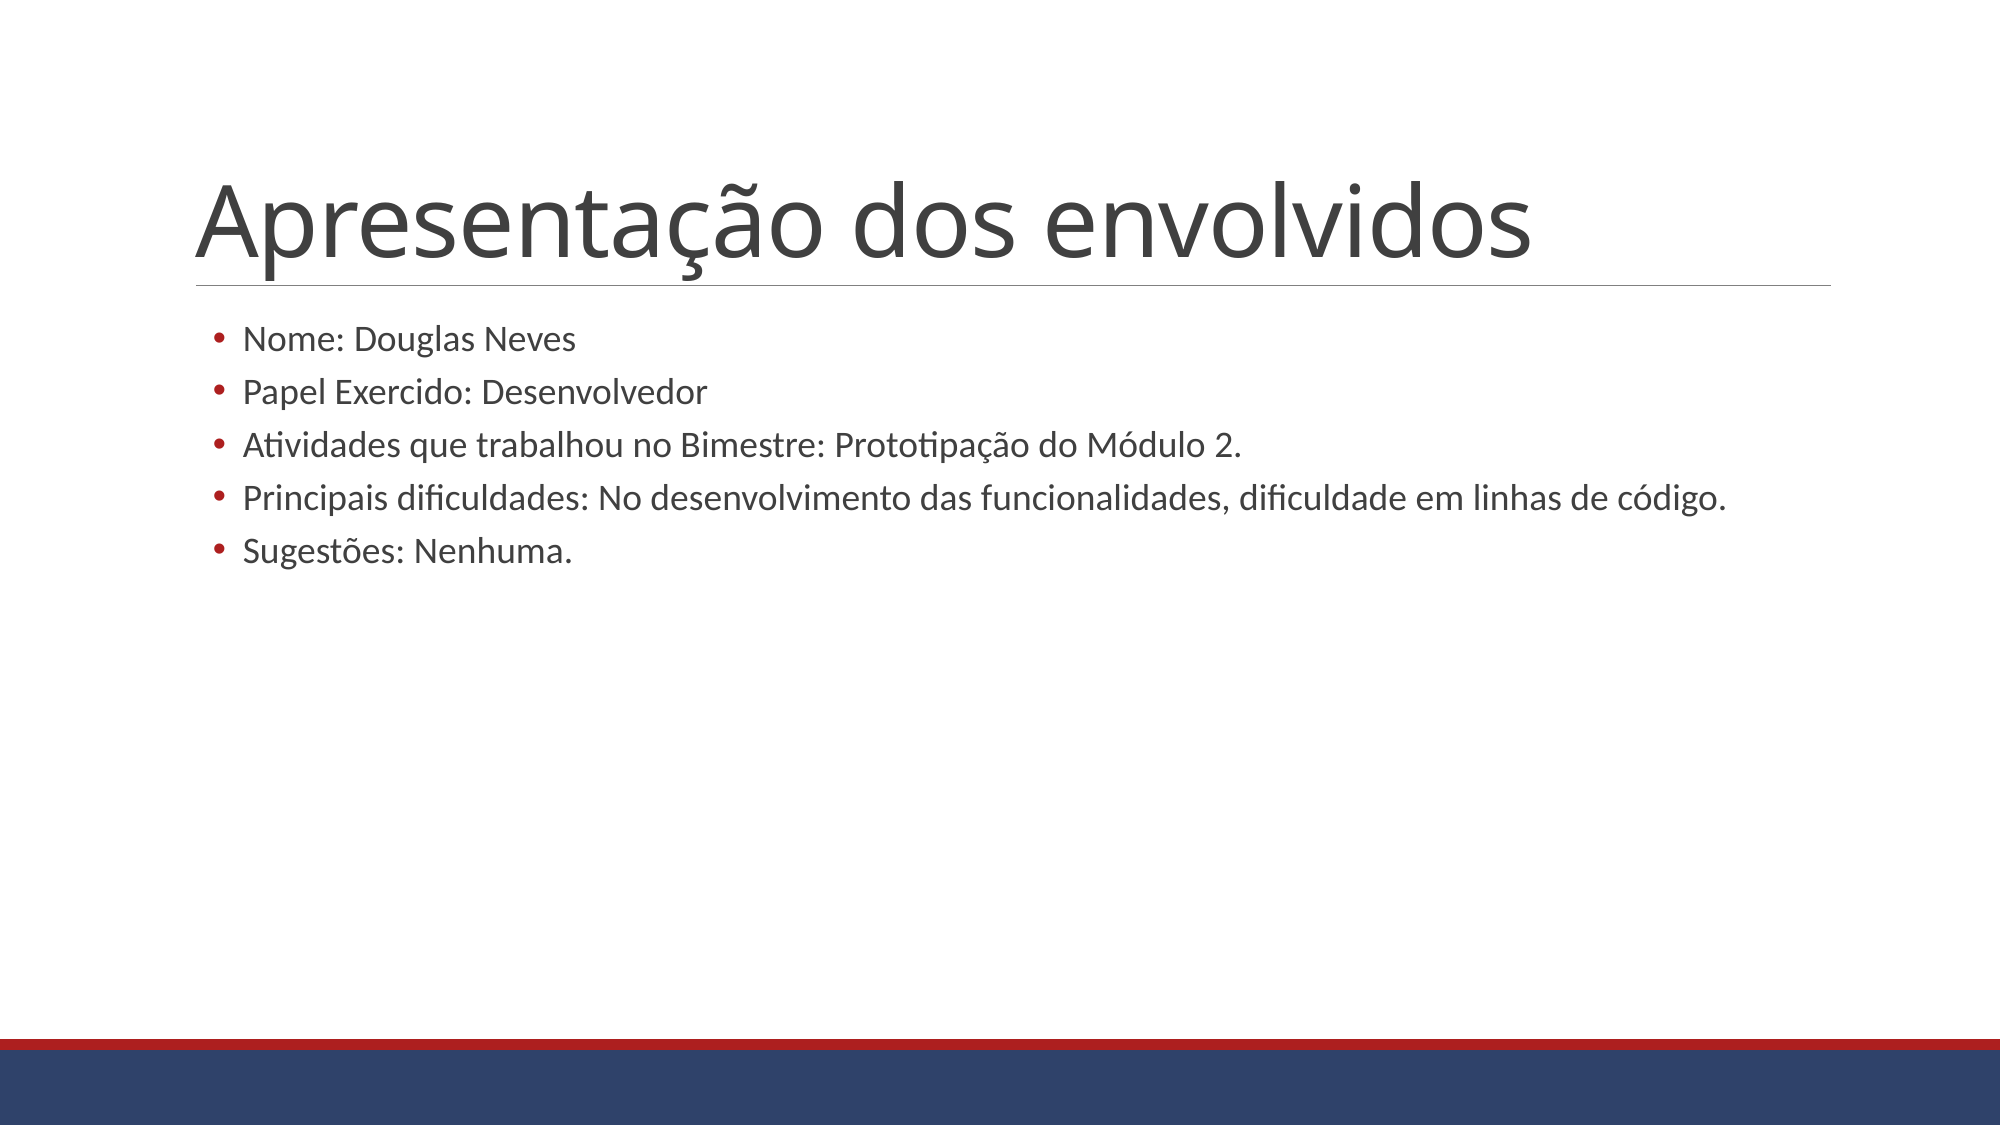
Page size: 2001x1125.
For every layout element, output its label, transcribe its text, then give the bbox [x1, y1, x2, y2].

title Apresentação dos envolvidos [180, 47, 1830, 285]
list Nome: Douglas Neves Papel Exercido: Desenvolvedor Atividades que trabalhou no Bimestre: Prototipação do Módulo 2. Principais dificuldades: No desenvolvimento das funcionalidades, dificuldade em linhas de código. Sugestões: Nenhuma. [180, 311, 1830, 972]
